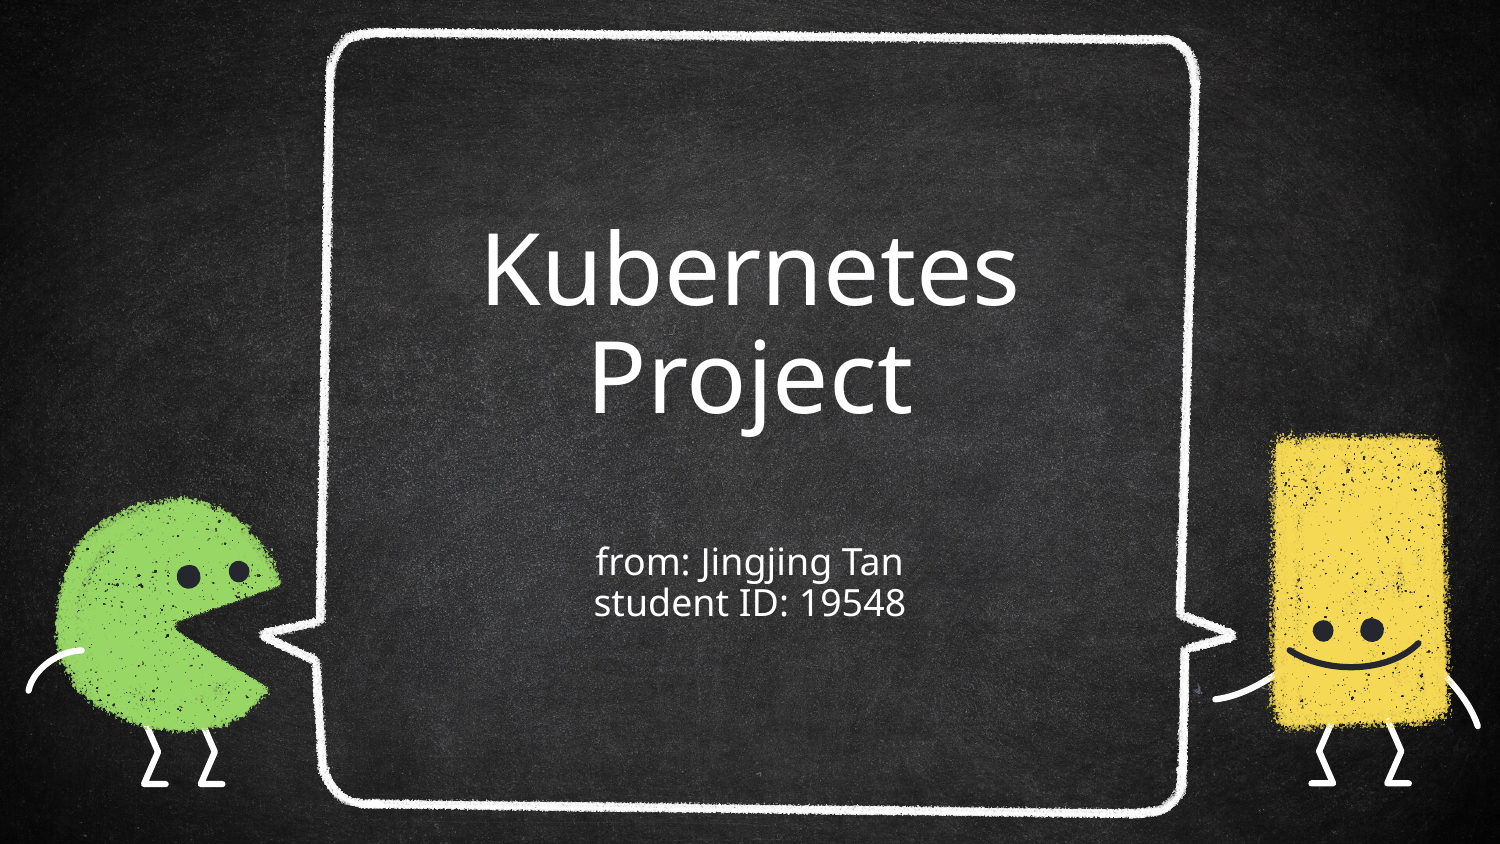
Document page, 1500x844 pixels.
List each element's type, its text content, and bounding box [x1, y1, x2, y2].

picture [0, 0, 1500, 844]
title Kubernetes Project from: Jingjing Tan student ID: 19548 [381, 130, 1119, 714]
